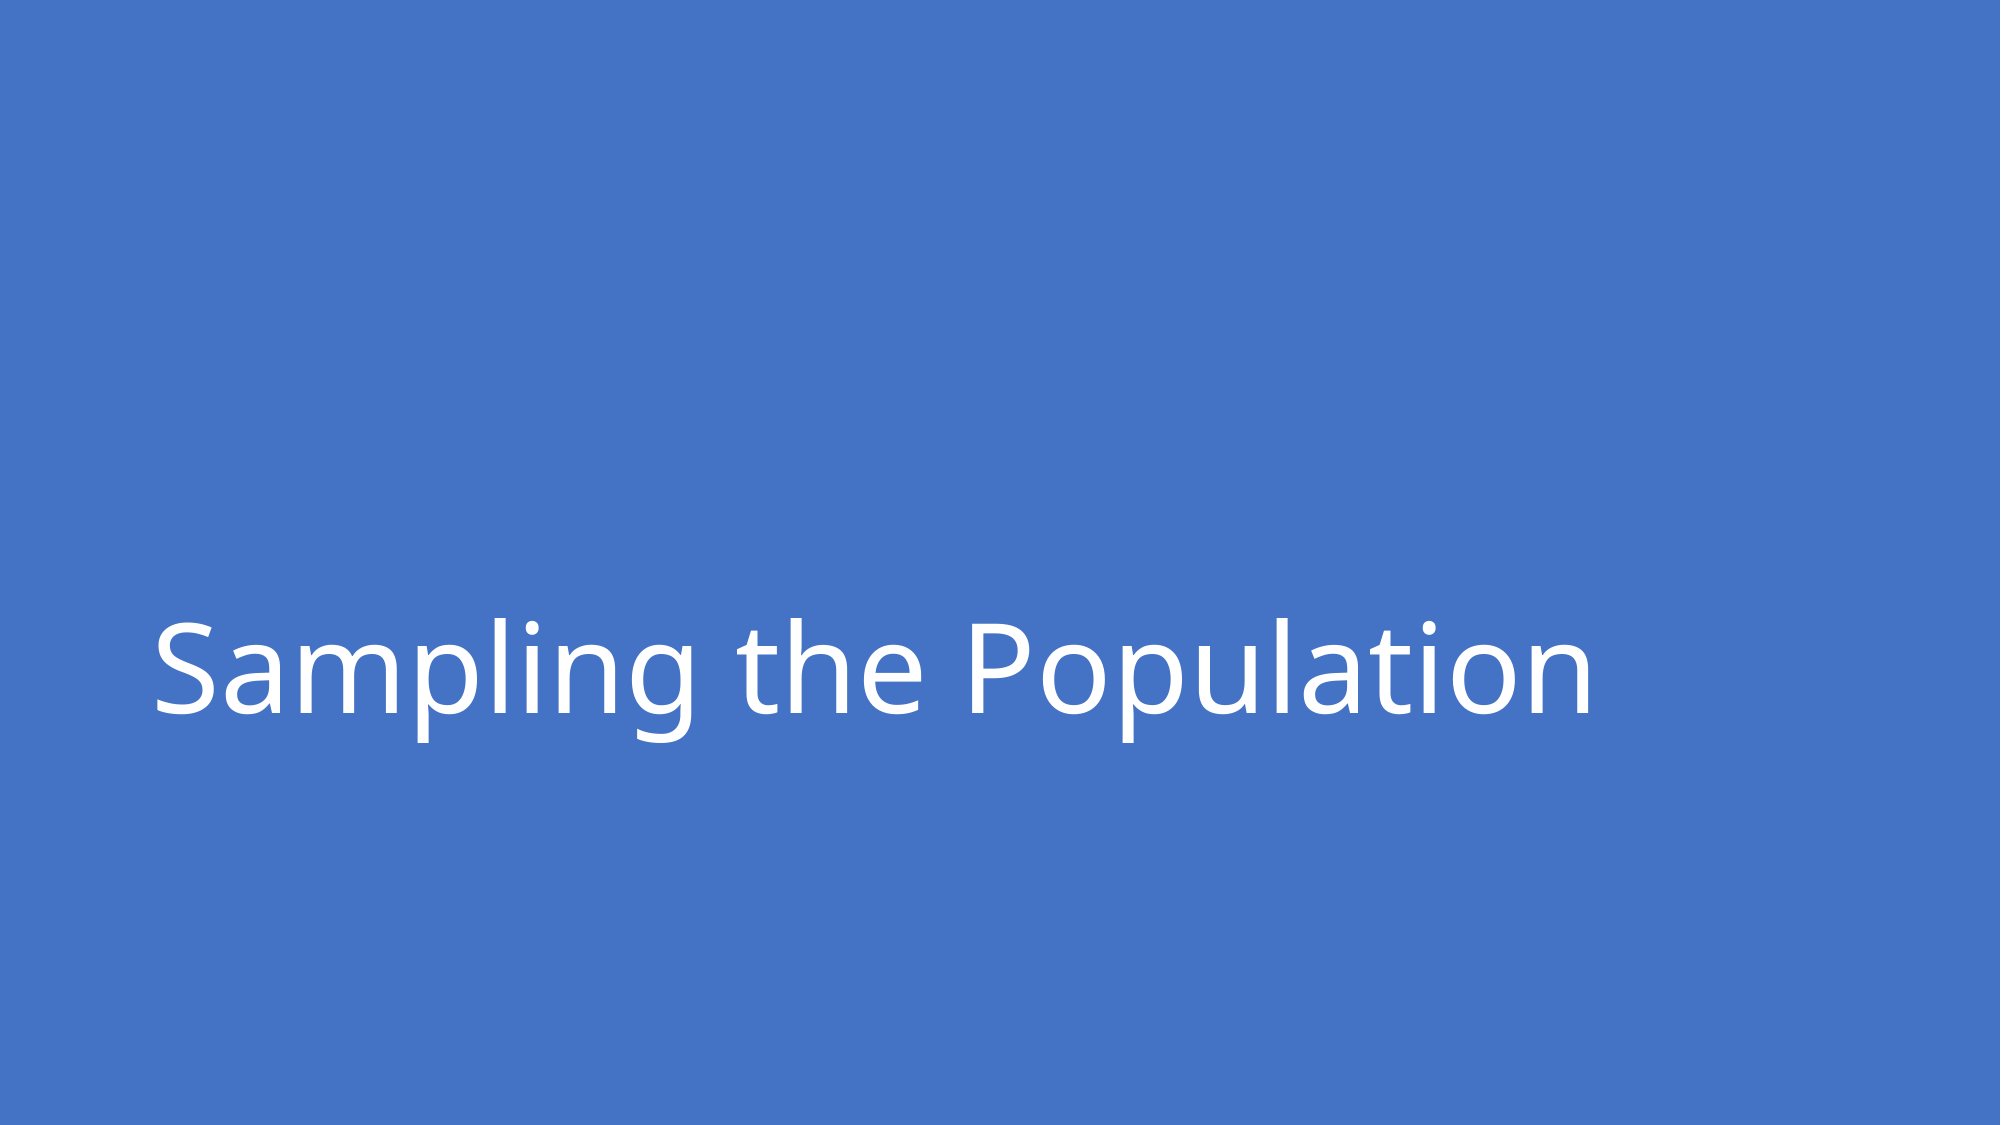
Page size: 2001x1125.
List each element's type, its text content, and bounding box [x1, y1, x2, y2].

title Sampling the Population [136, 280, 1862, 749]
